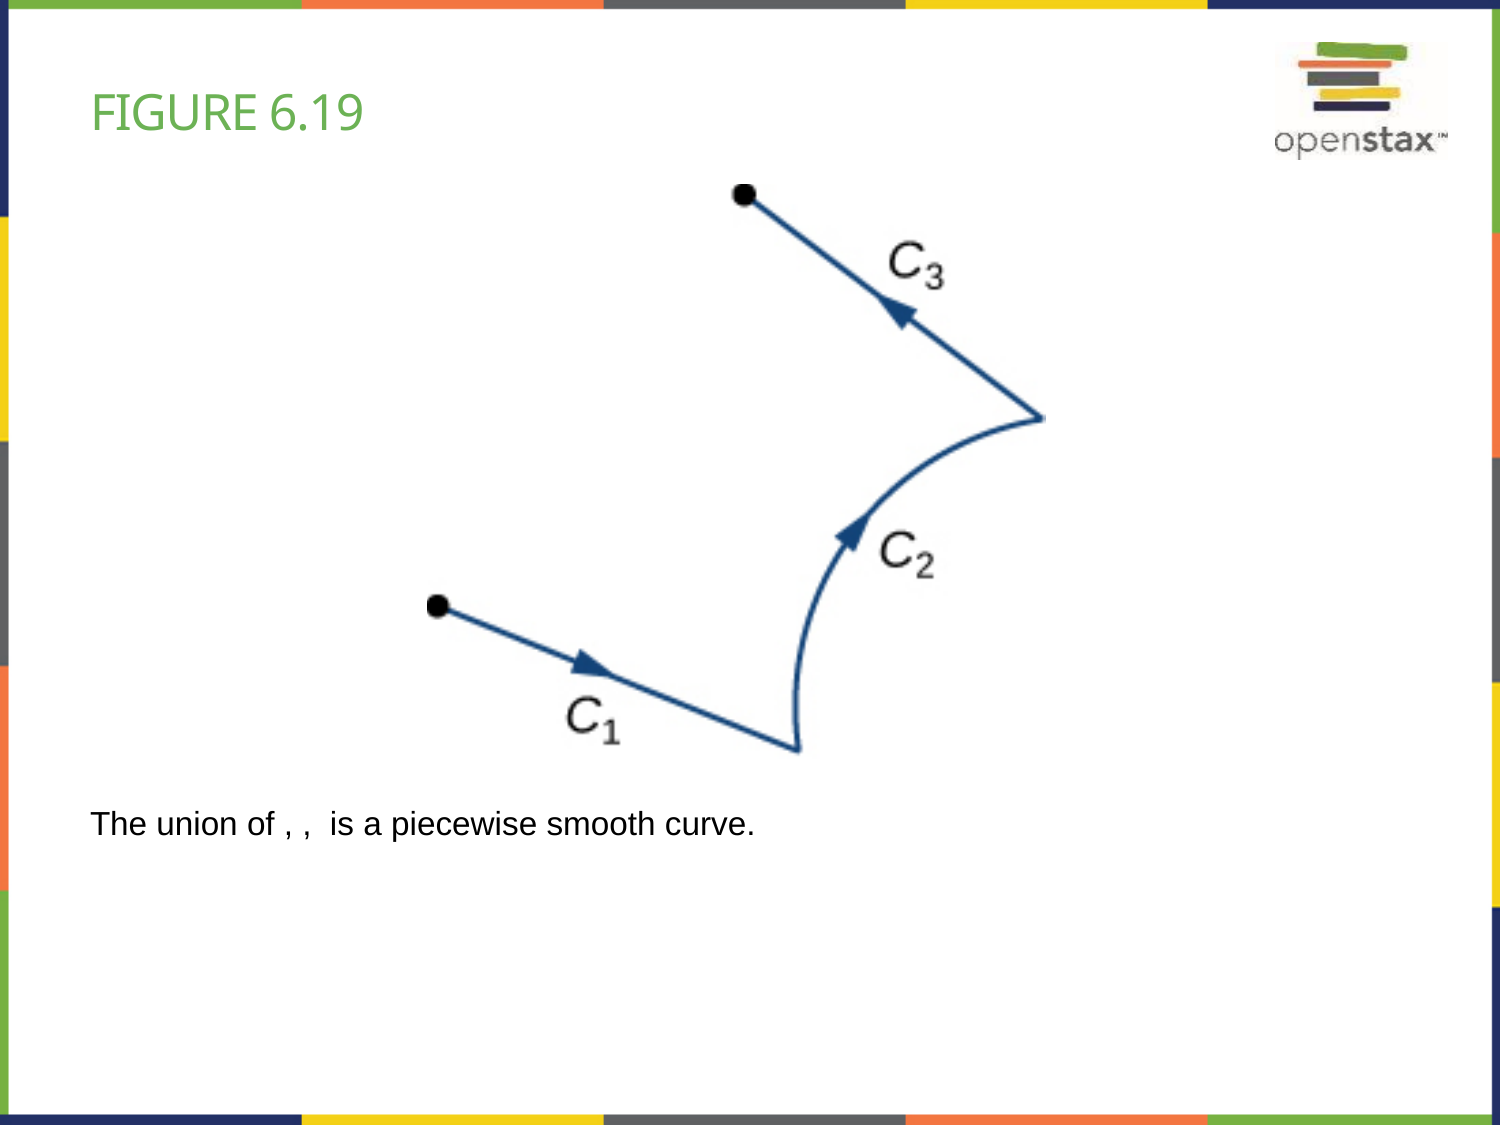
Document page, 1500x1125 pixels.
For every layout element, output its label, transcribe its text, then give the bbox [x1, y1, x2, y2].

picture [0, 0, 1500, 1125]
title Figure 6.19 [75, 39, 1275, 148]
